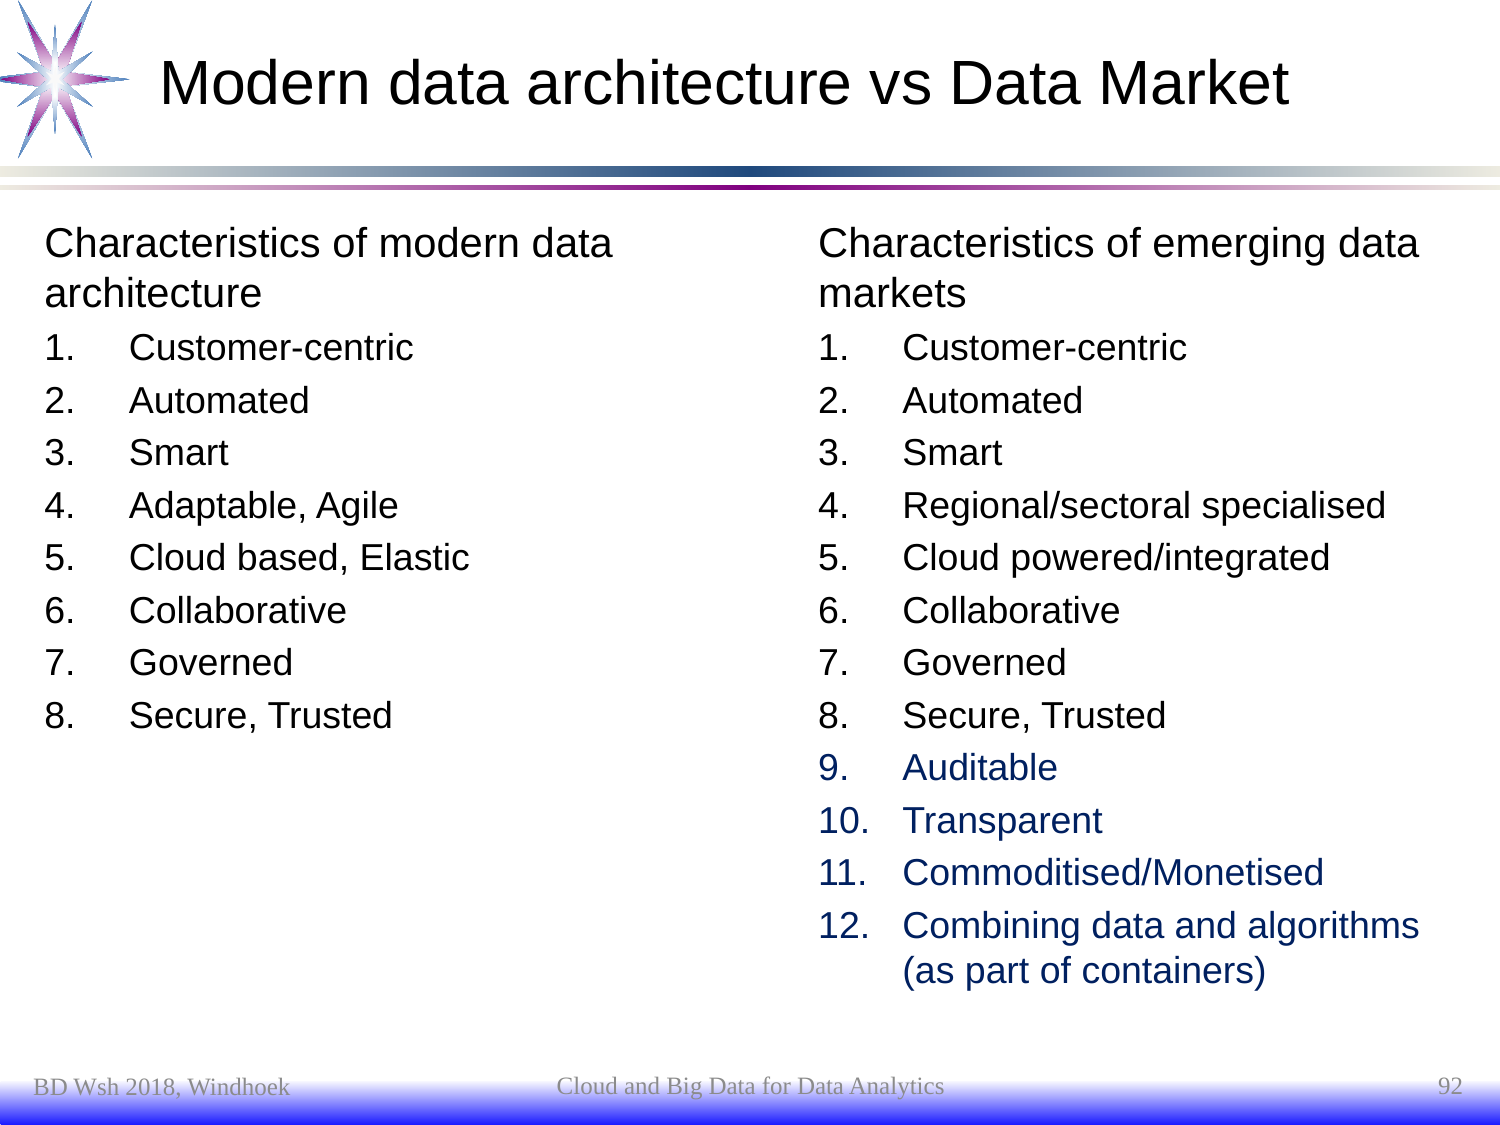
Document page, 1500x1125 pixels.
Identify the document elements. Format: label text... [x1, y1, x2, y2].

list Characteristics of modern data architecture Customer-centric Automated Smart Adaptable, Agile Cloud based, Elastic Collaborative Governed Secure, Trusted [29, 208, 680, 1035]
footer Cloud and Big Data for Data Analytics [513, 1063, 989, 1106]
slide_number 92 [1128, 1064, 1478, 1106]
text_box Characteristics of emerging data markets Customer-centric Automated Smart Regional/sectoral specialised Cloud powered/integrated Collaborative Governed Secure, Trusted Auditable Transparent Commoditised/Monetised Combining data and algorithms (as part of containers) [803, 208, 1453, 1035]
title Modern data architecture vs Data Market [147, 24, 1425, 135]
slide_number BD Wsh 2018, Windhoek [18, 1064, 390, 1106]
